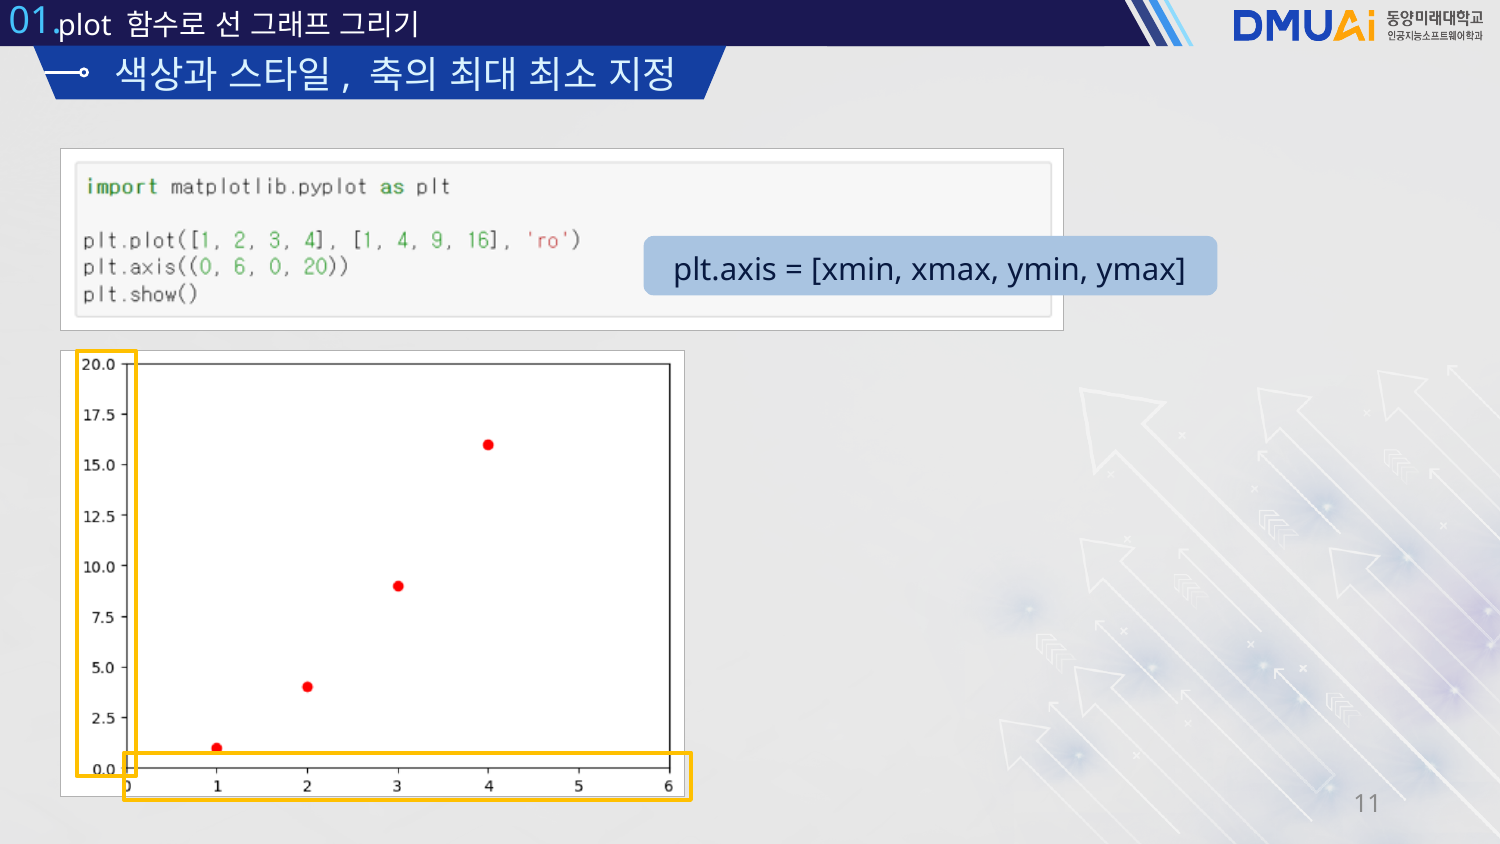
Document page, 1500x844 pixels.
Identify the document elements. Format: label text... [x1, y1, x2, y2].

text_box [643, 235, 1218, 296]
text_box [685, 751, 693, 802]
text_box [693, 43, 729, 102]
picture [0, 0, 1500, 844]
text_box [31, 43, 100, 102]
text_box 색상과 스타일, 축의 최대 최소 지정 [100, 43, 693, 104]
